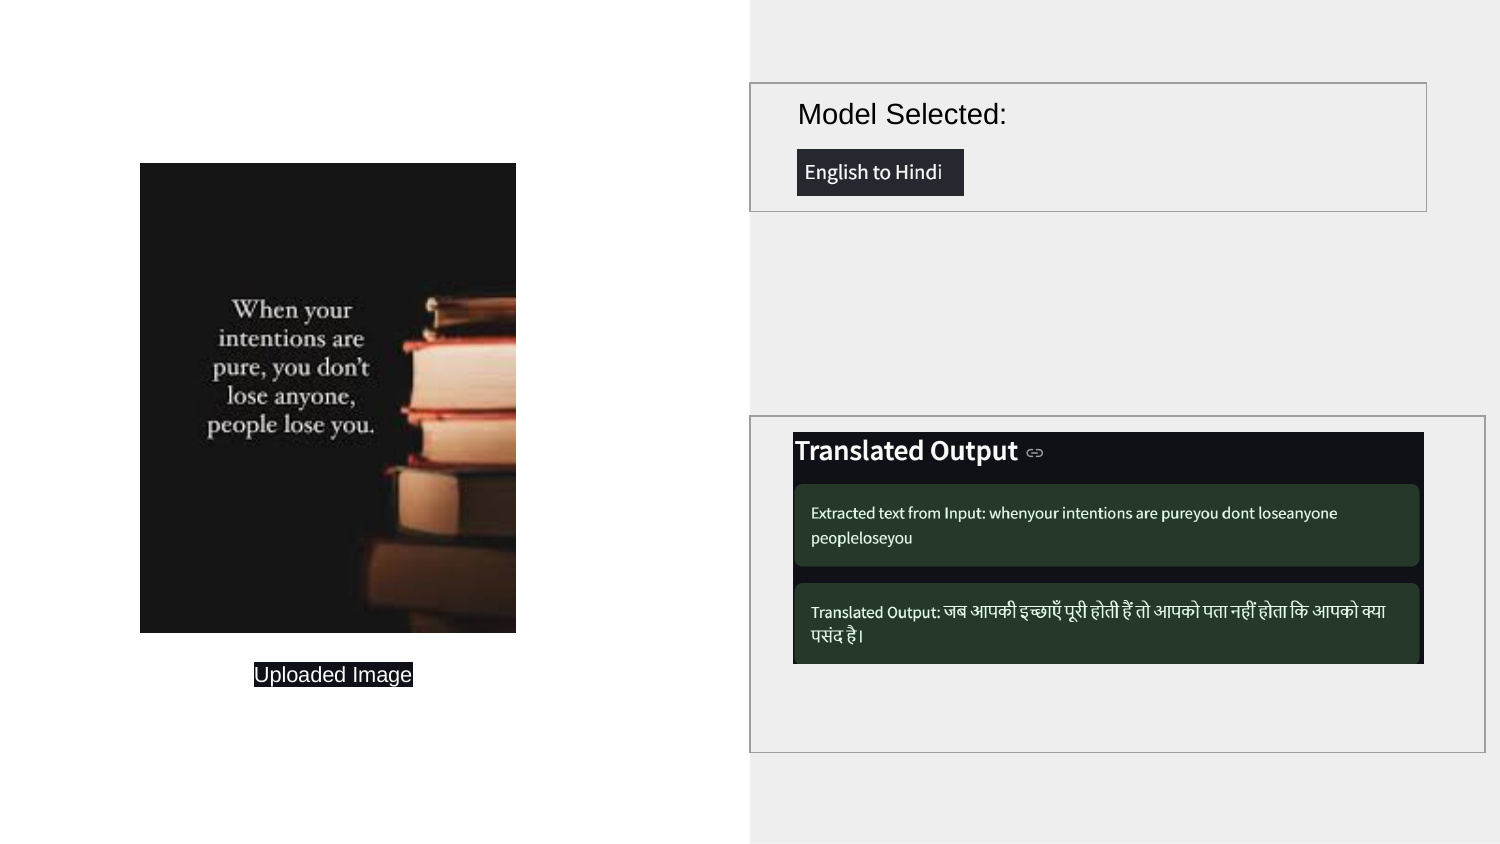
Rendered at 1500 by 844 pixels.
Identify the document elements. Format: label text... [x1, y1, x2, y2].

table_header Model Selected: [751, 84, 1426, 211]
text_box Uploaded Image [239, 645, 456, 693]
table_header [751, 417, 1484, 752]
picture [793, 431, 1424, 664]
picture [797, 149, 964, 197]
picture [139, 163, 516, 633]
